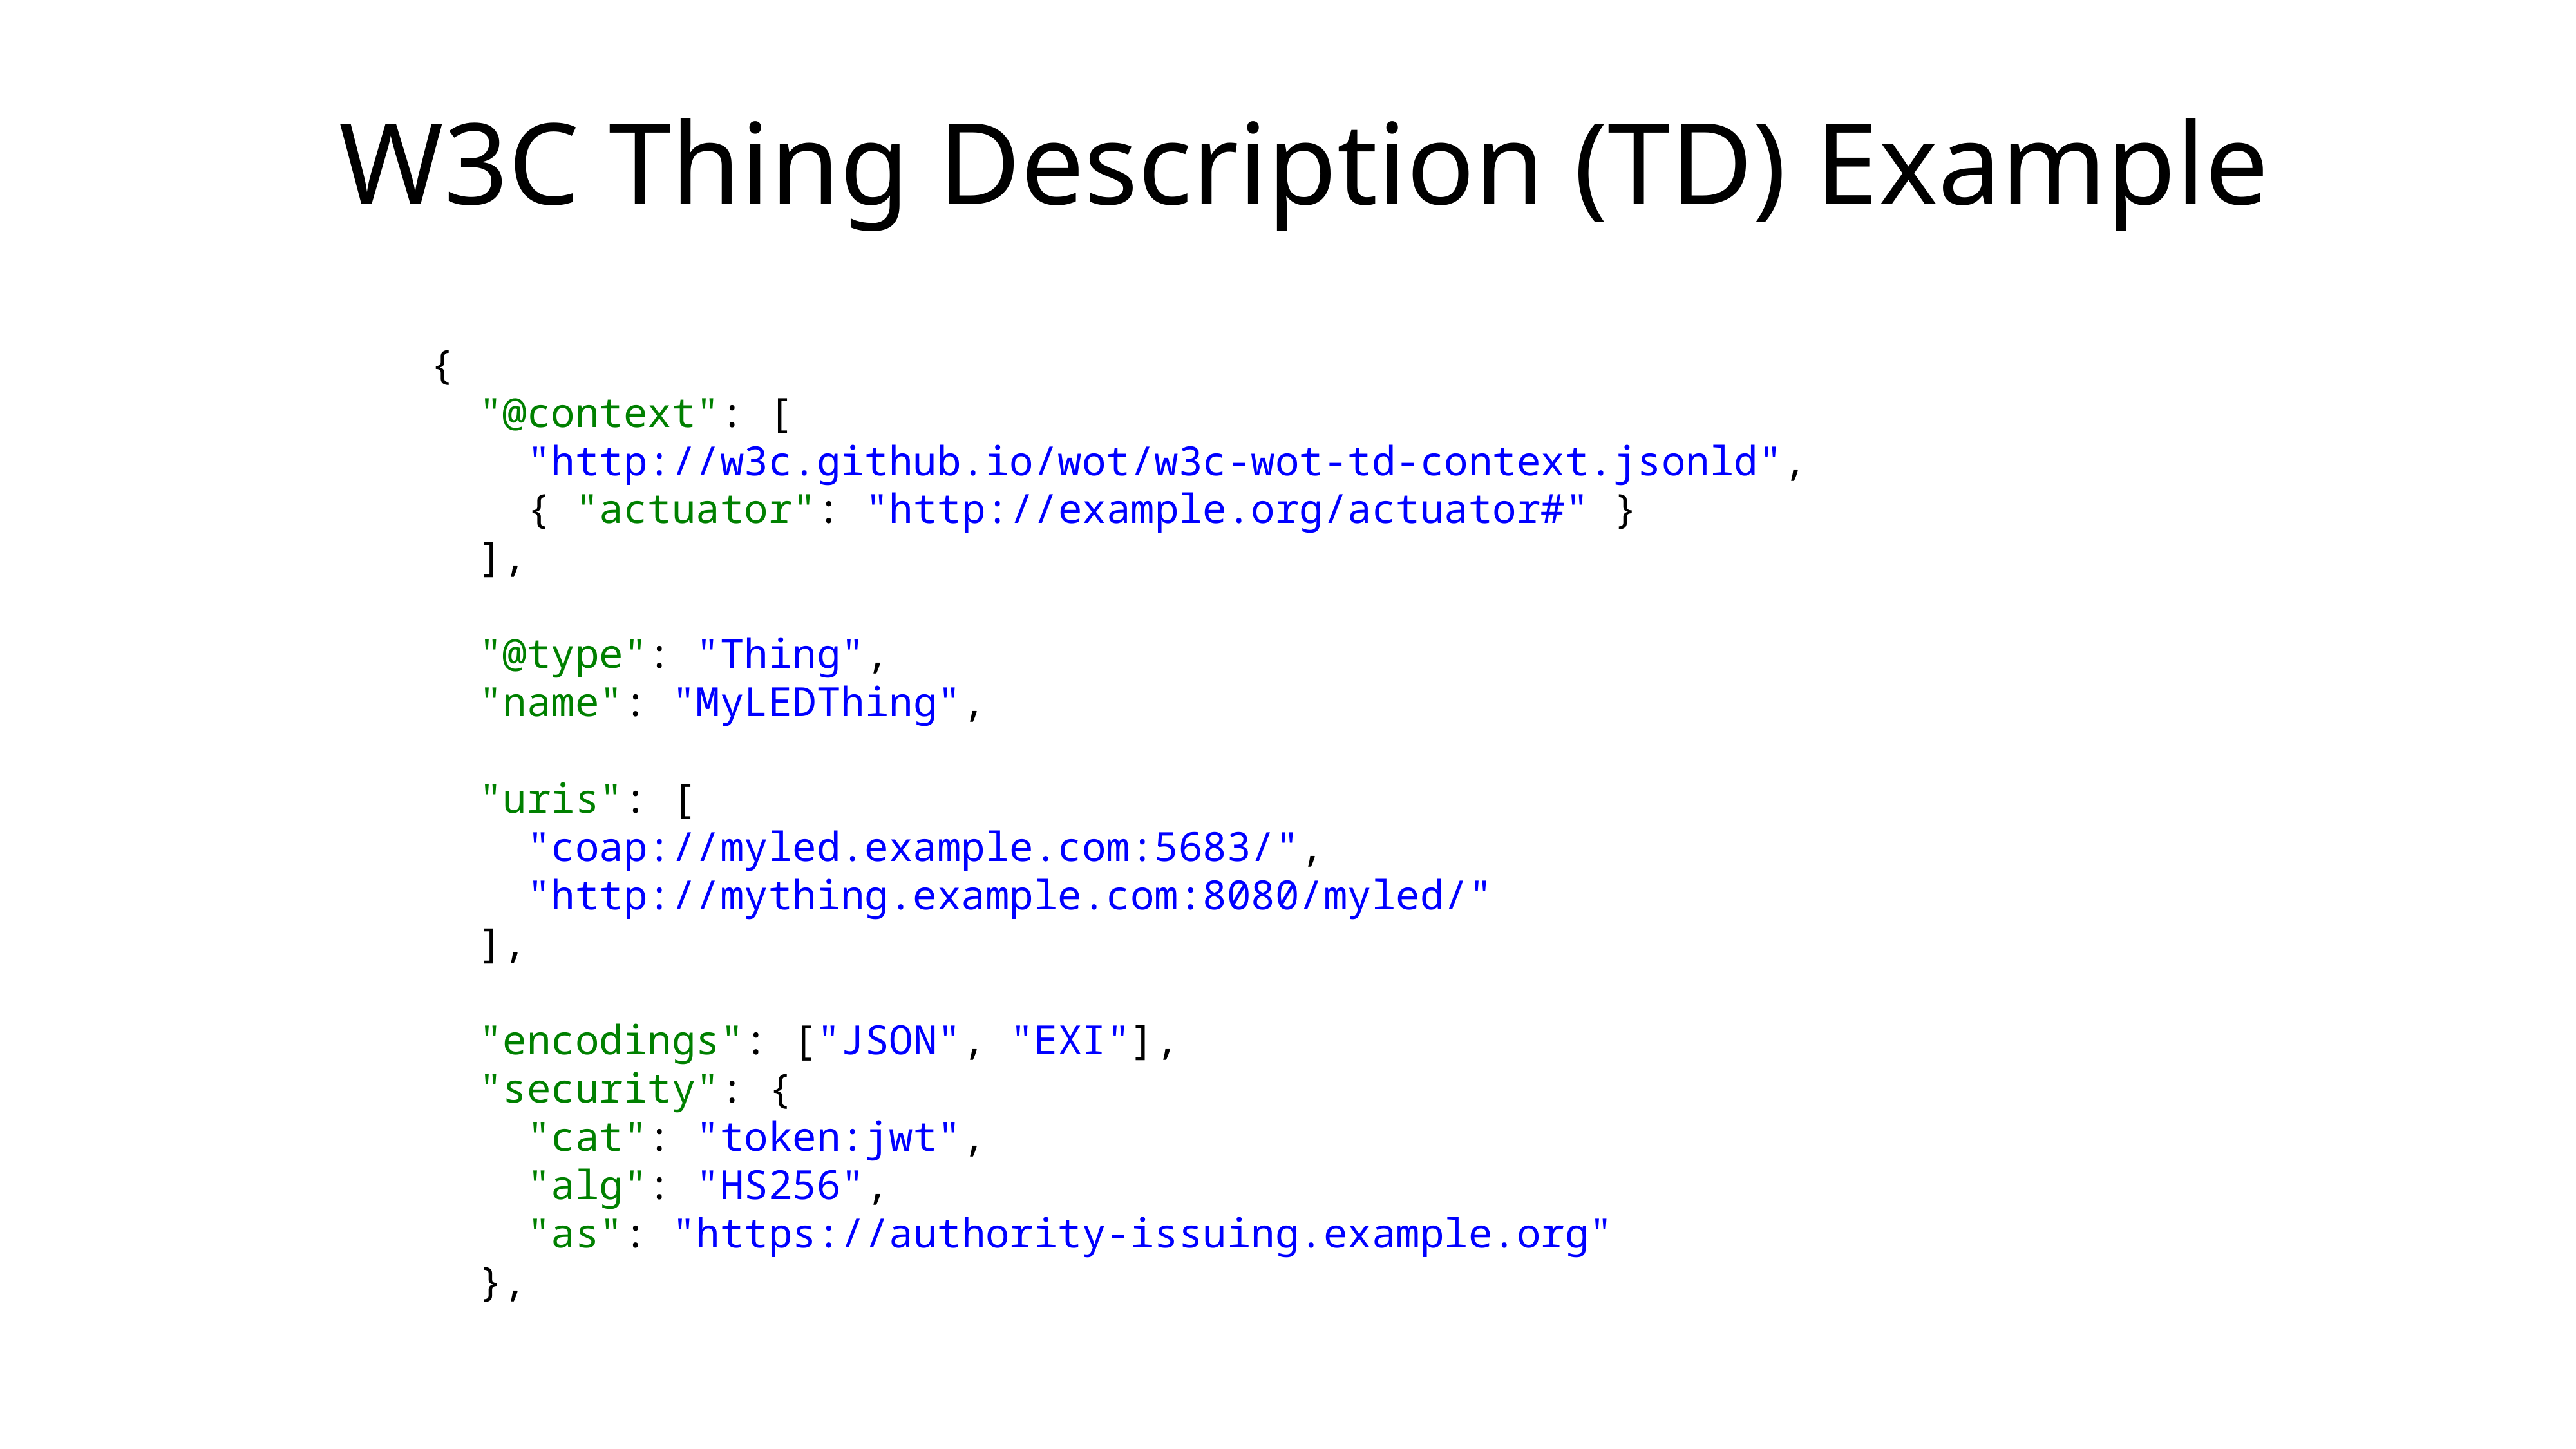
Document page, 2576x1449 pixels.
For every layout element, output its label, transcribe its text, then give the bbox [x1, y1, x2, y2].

text_box { "@context": [ "http://w3c.github.io/wot/w3c-wot-td-context.jsonld", { "actuator": "http://example.org/actuator#" } ], "@type": "Thing", "name": "MyLEDThing", "uris": [ "coap://myled.example.com:5683/", "http://mything.example.com:8080/myled/" ], "encodings": ["JSON", "EXI"], "security": { "cat": "token:jwt", "alg": "HS256", "as": "https://authority-issuing.example.org" }, "properties": [ { "@type": "actuator:onOffStatus", "name": "status", "valueType": { "type": "boolean" }, "writable": true, "hrefs": [ "pwr", "status" ] } ], "actions": [ { "@type": "actuator:fadeIn", "name": "fadeIn", "inputData": { "valueType": { "type": "integer" }, "actuator:unit": "actuator:ms" }, "hrefs": [ "in", "led/in" ] }, "events": [ { "@type": "actuator:alert", "name": "criticalCondition", "valueType": { "type": "string" }, "hrefs": [ "ev", "alert" ] } ] } [421, 328, 2155, 1449]
title W3C Thing Description (TD) Example [279, 0, 2331, 319]
